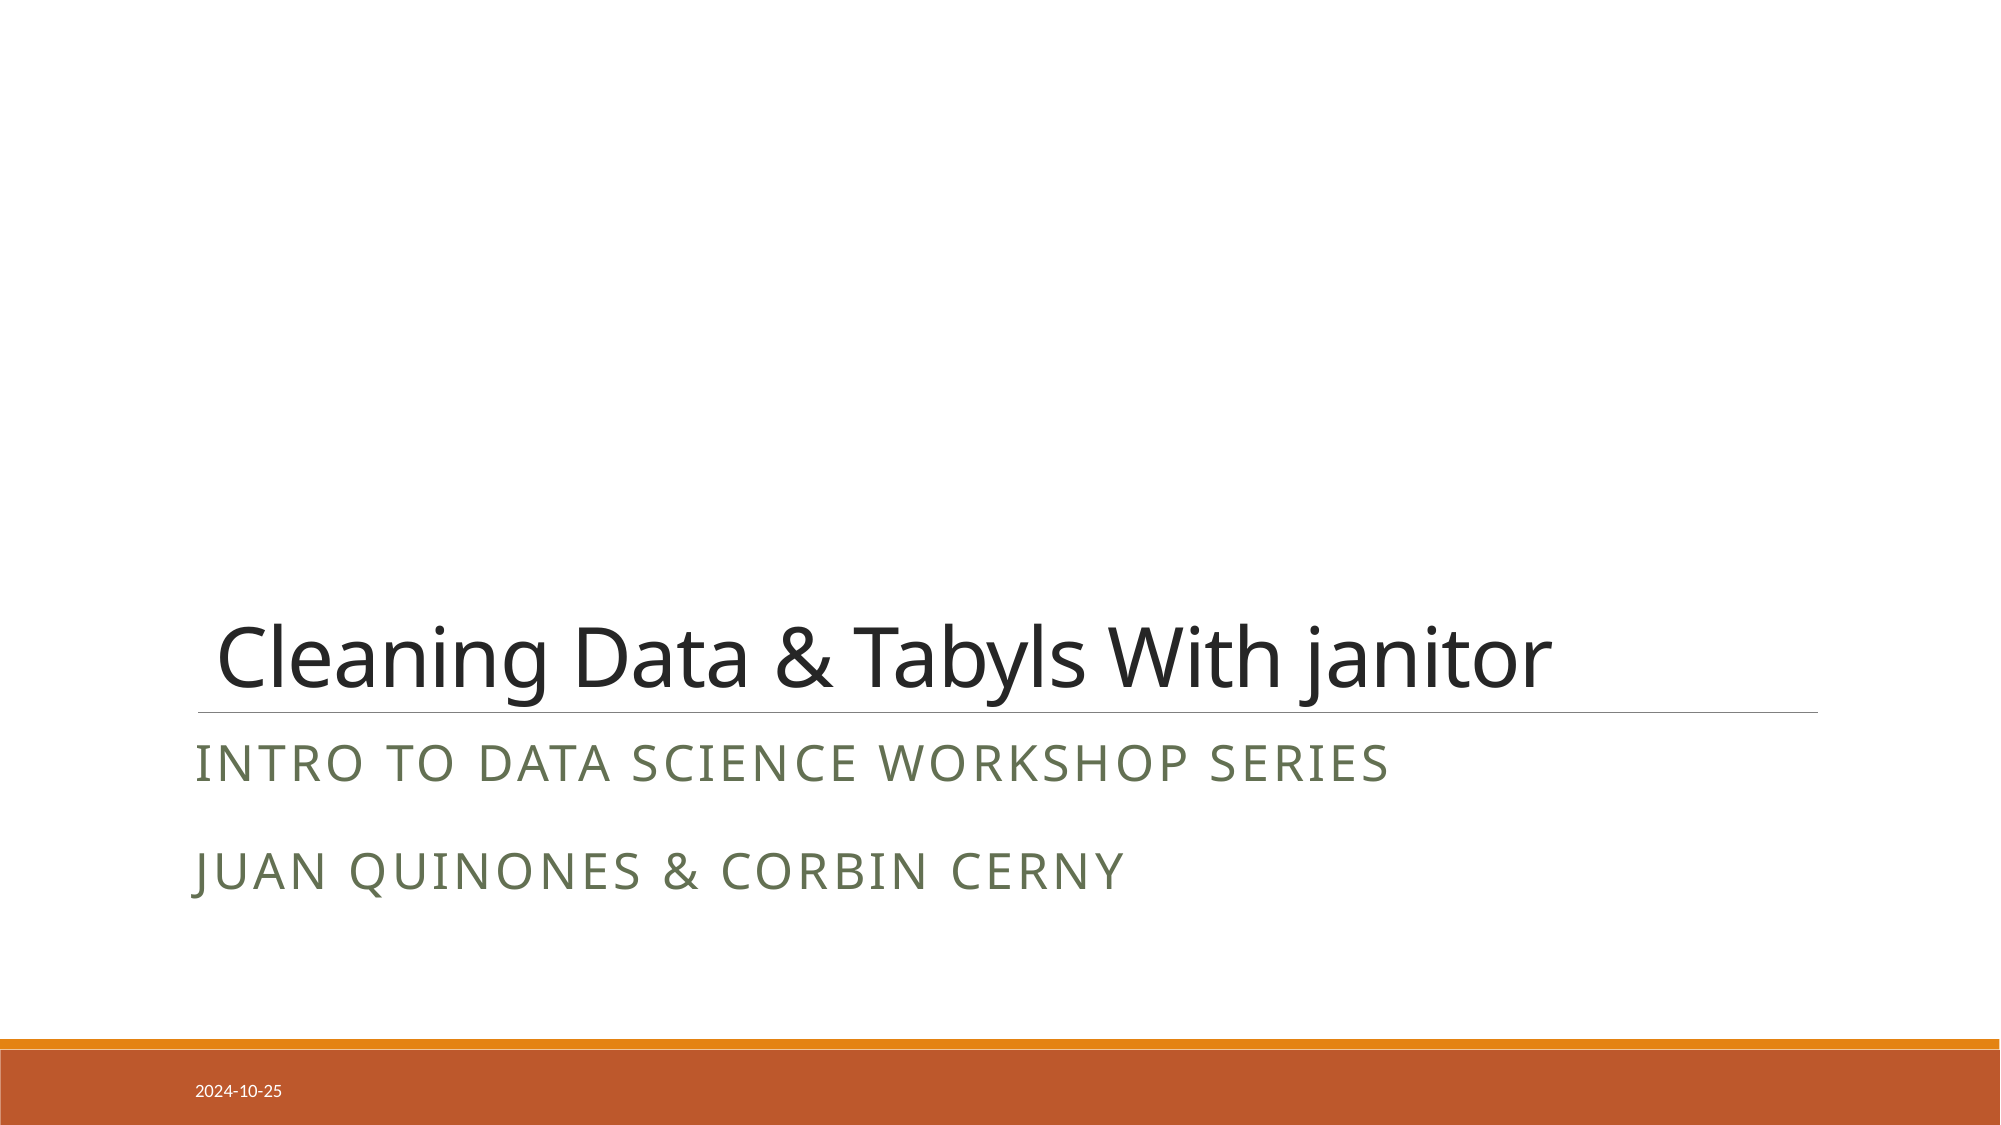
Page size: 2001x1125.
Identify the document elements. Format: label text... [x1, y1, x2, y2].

subtitle Intro to Data Science Workshop Series Juan Quinones & Corbin Cerny [180, 730, 1831, 919]
title Cleaning Data & Tabyls With janitor [200, 589, 1851, 712]
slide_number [180, 1059, 586, 1120]
